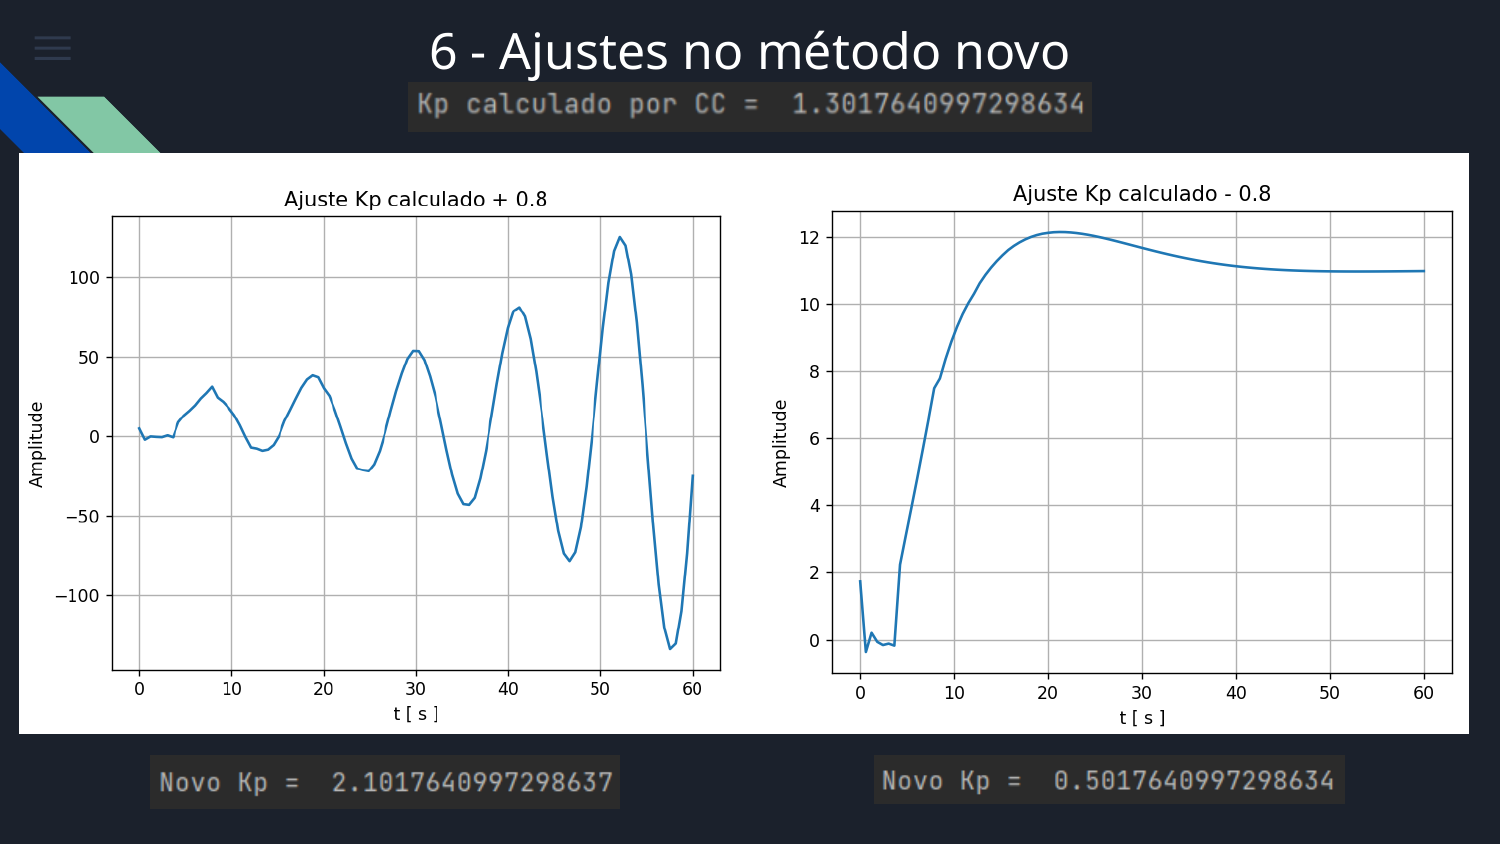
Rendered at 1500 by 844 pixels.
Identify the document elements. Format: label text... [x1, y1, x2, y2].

title 6 - Ajustes no método novo [172, 4, 1328, 151]
picture [408, 82, 1092, 132]
picture [873, 755, 1345, 805]
picture [19, 153, 1469, 734]
picture [150, 755, 620, 809]
